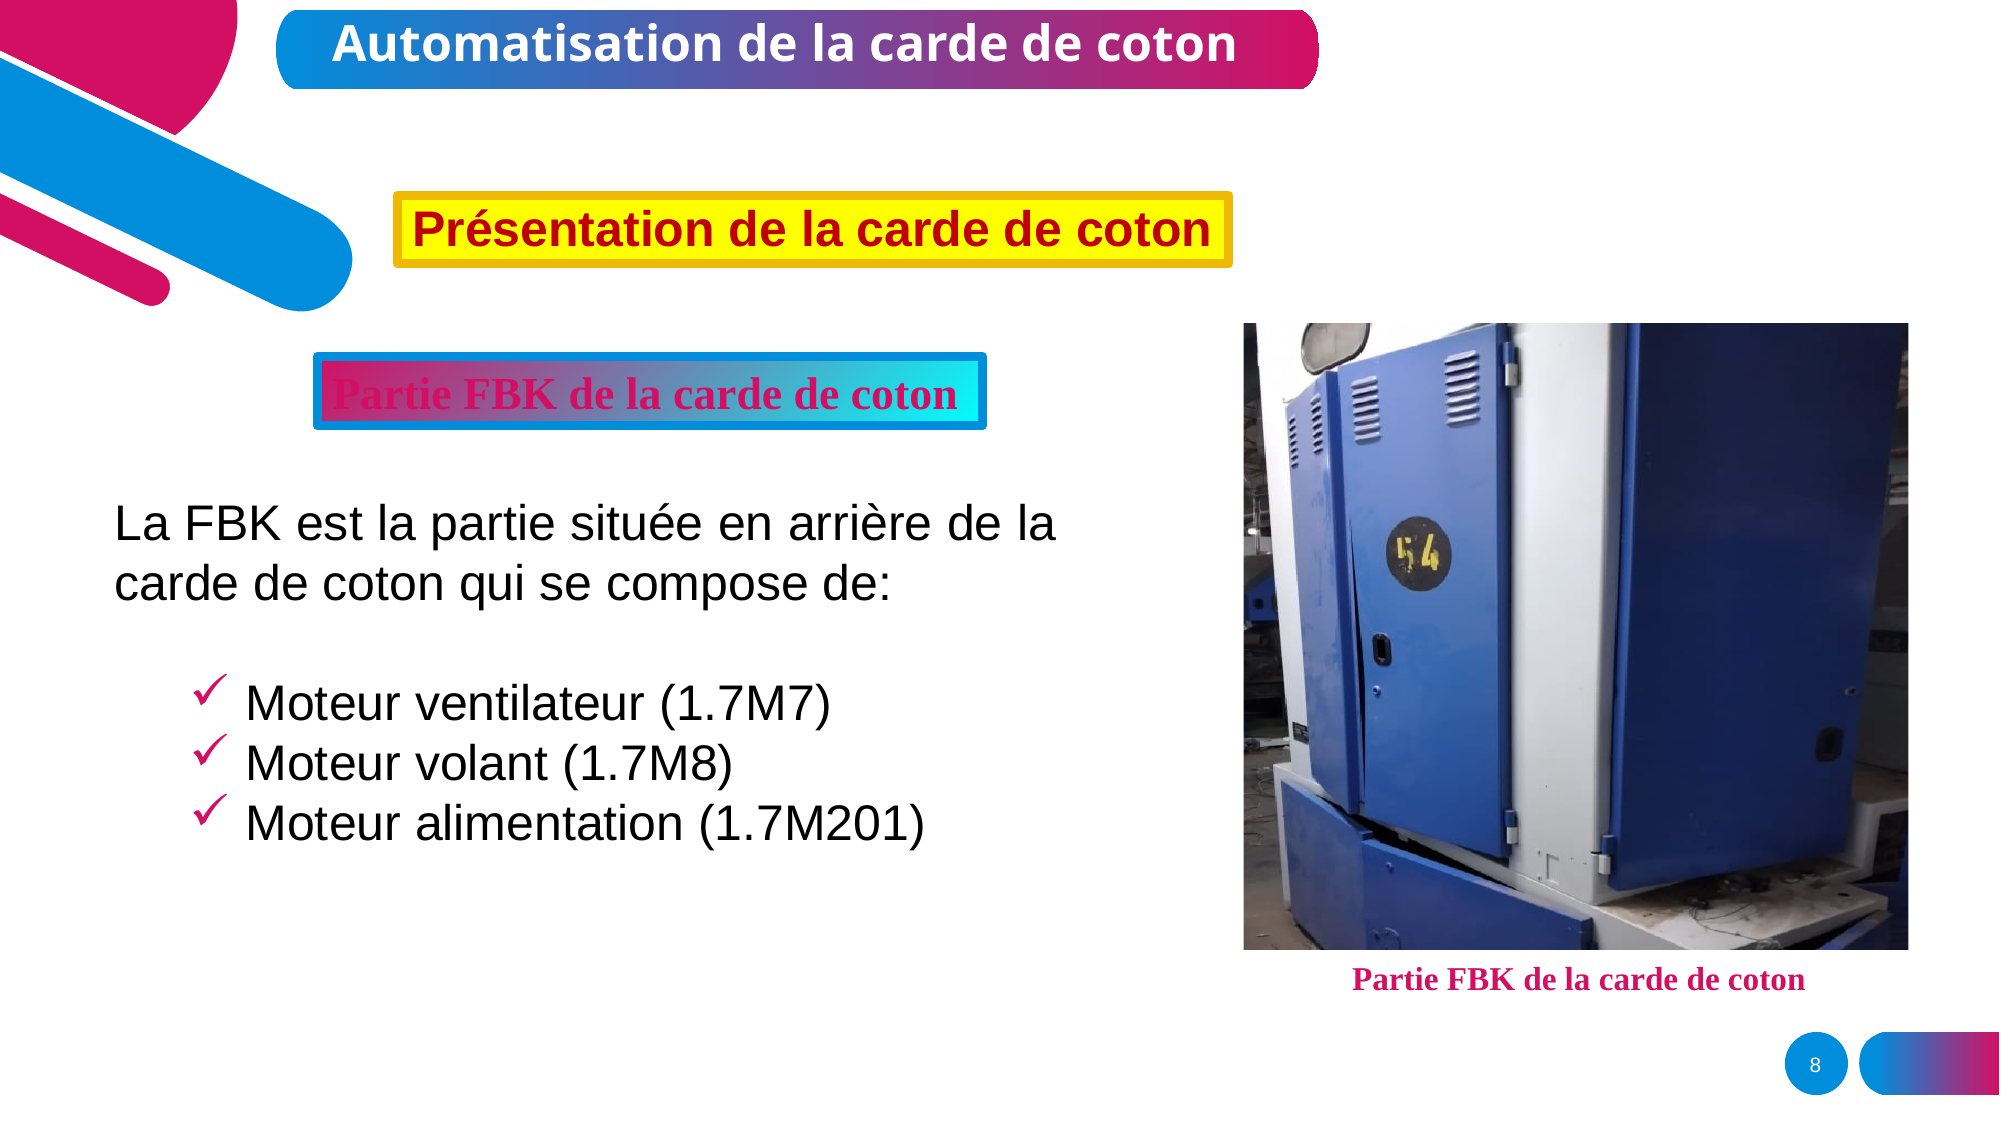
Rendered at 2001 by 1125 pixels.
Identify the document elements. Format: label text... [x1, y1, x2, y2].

text_box Partie FBK de la carde de coton [1337, 950, 1873, 1005]
title Automatisation de la carde de coton [317, 0, 1415, 81]
text_box Partie FBK de la carde de coton [317, 356, 983, 426]
list Présentation de la carde de coton [397, 195, 1229, 264]
text_box La FBK est la partie située en arrière de la carde de coton qui se compose de: Moteur ventilateur (1.7M7) Moteur volant (1.7M8) Moteur alimentation (1.7M201) [70, 482, 1072, 858]
picture [1243, 323, 1909, 950]
slide_number 8 [1770, 1034, 1861, 1095]
